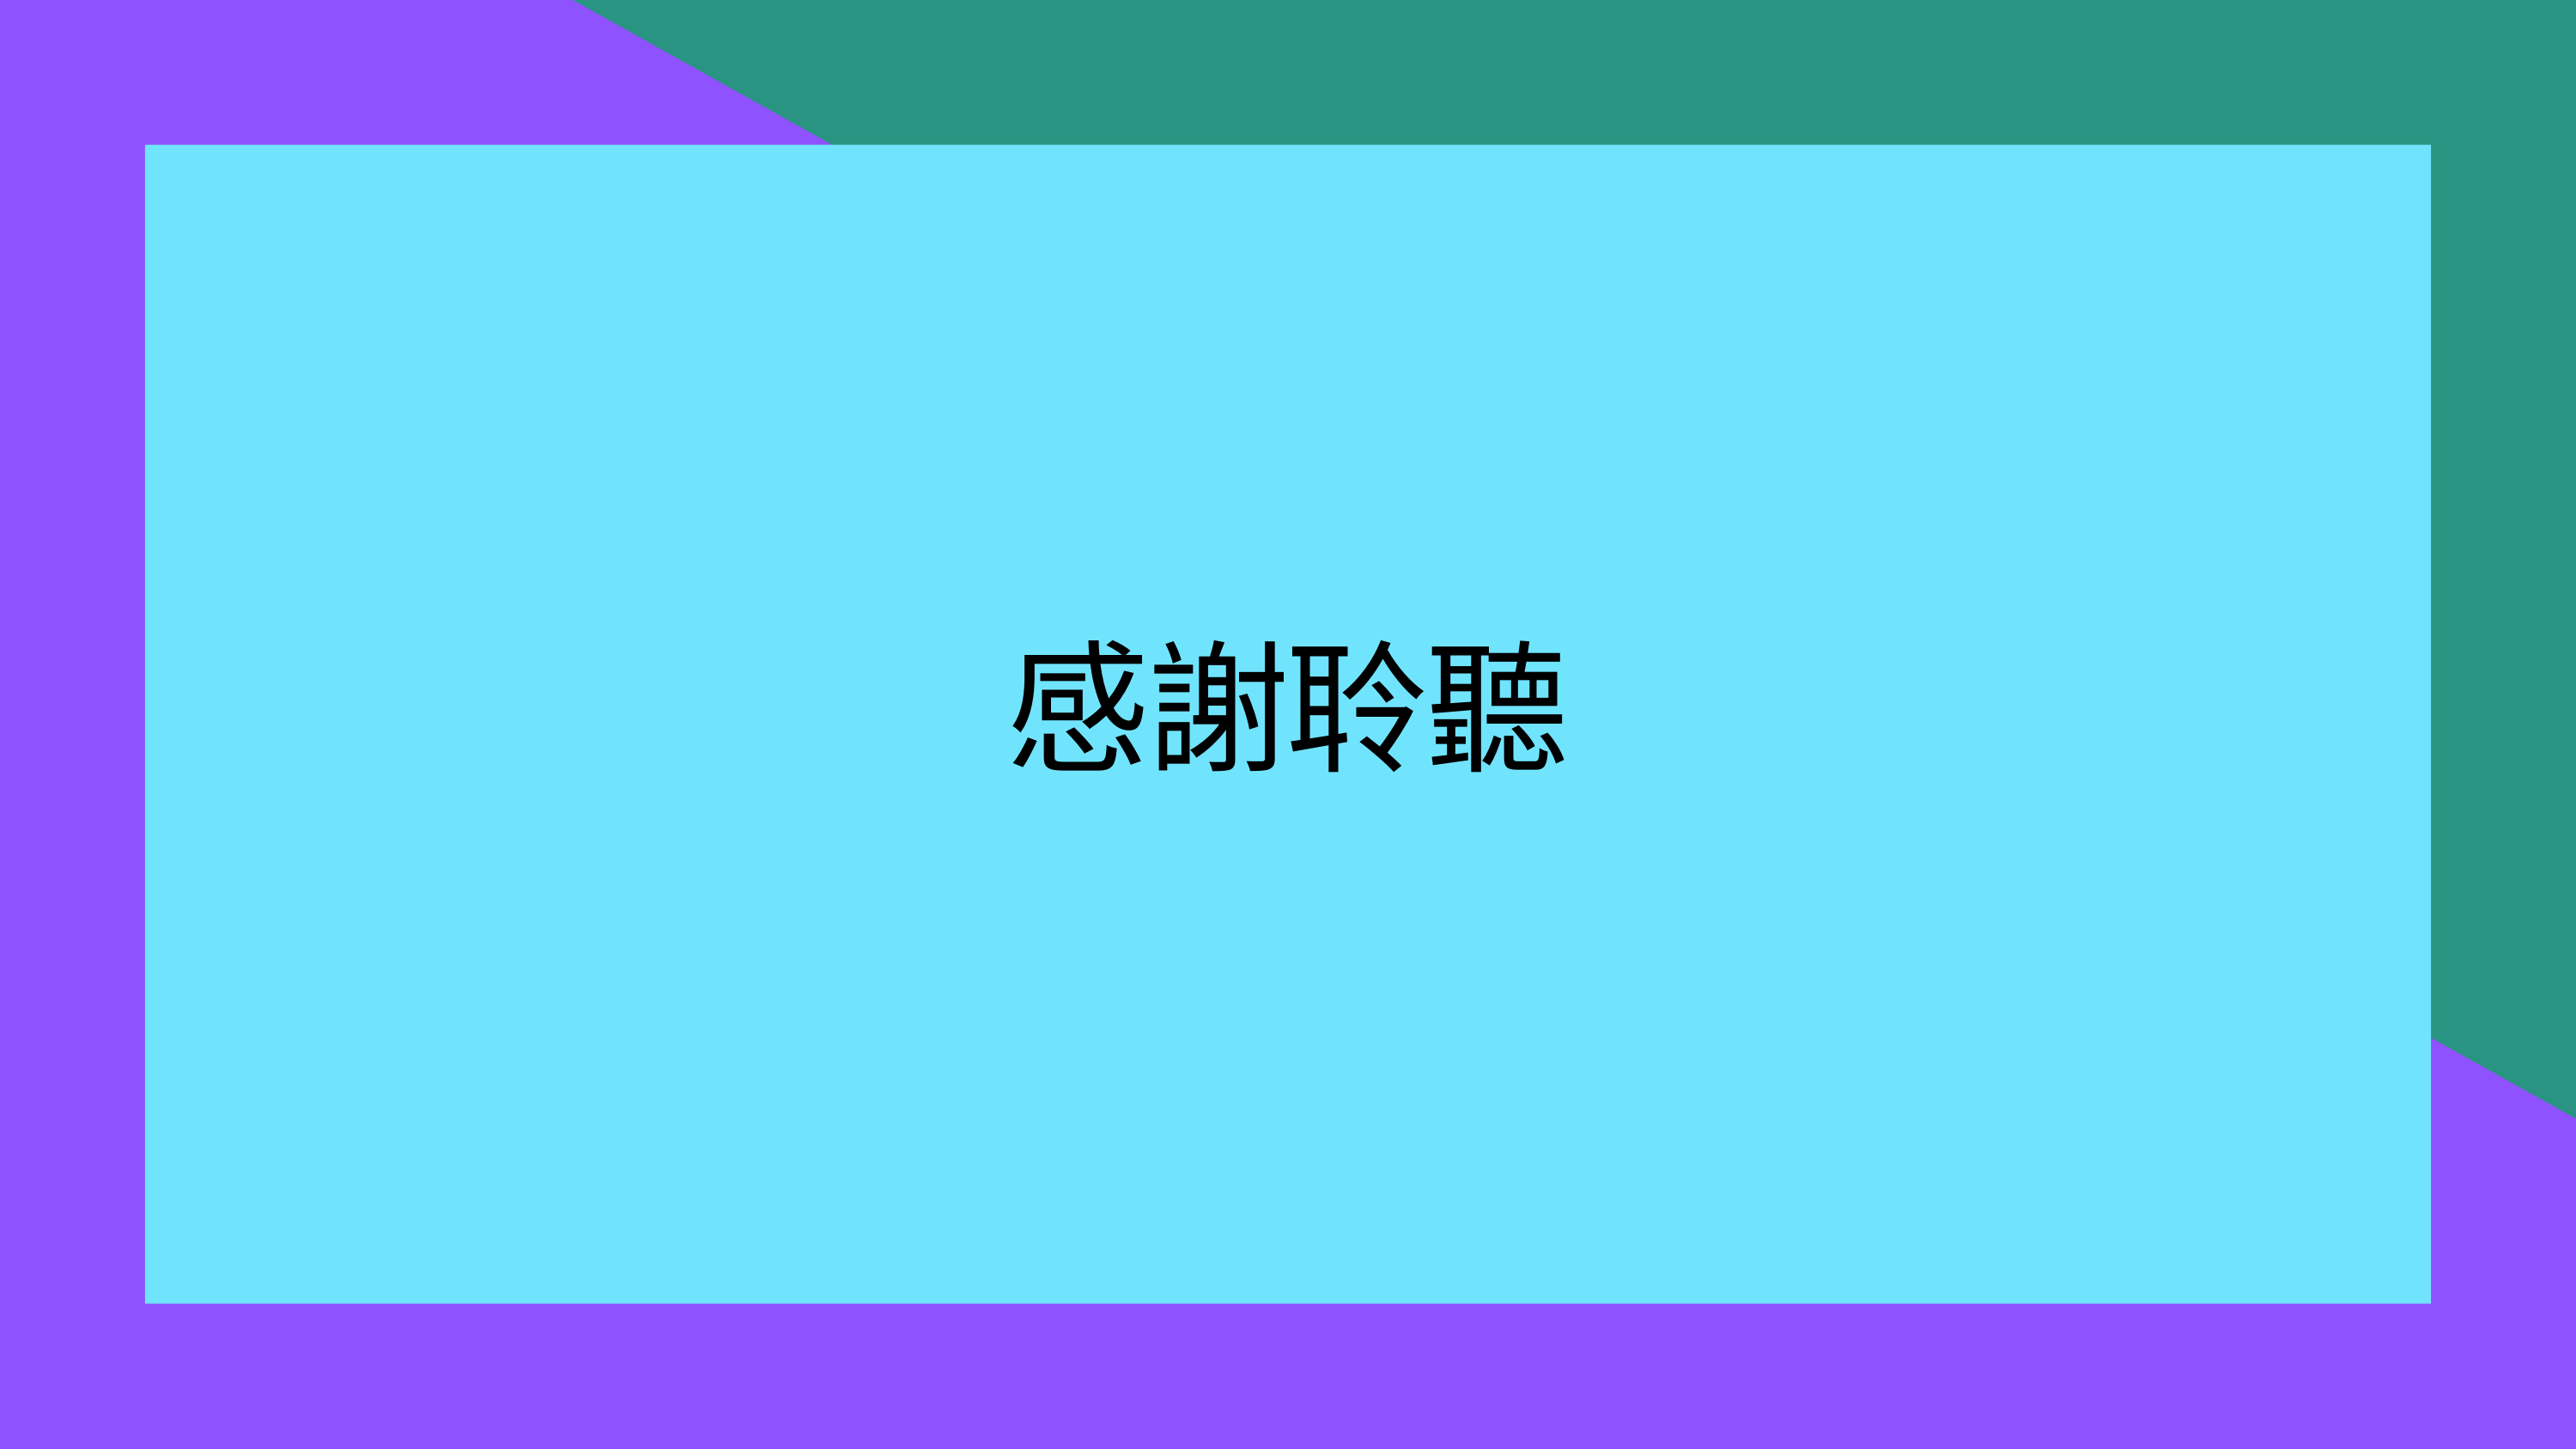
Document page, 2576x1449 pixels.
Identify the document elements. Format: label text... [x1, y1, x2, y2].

text_box [0, 0, 2576, 1449]
text_box 感謝聆聽 [623, 646, 1953, 791]
text_box [144, 144, 2432, 1304]
